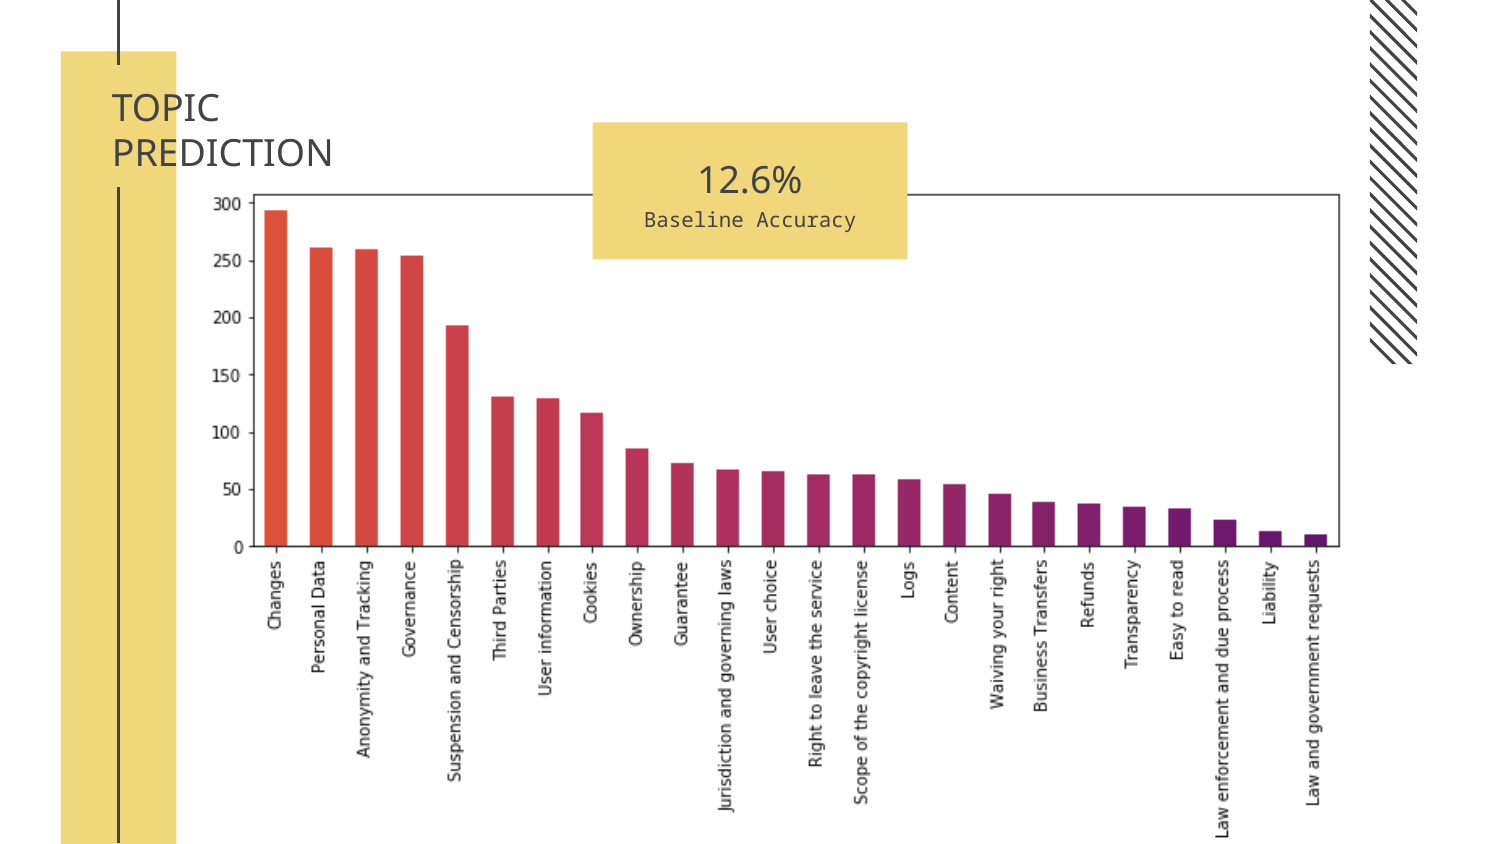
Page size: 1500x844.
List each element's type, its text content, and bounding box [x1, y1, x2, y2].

title 12.6% [627, 161, 873, 182]
title TOPIC PREDICTION [96, 67, 441, 190]
text_box [592, 122, 908, 182]
picture [200, 183, 1350, 844]
